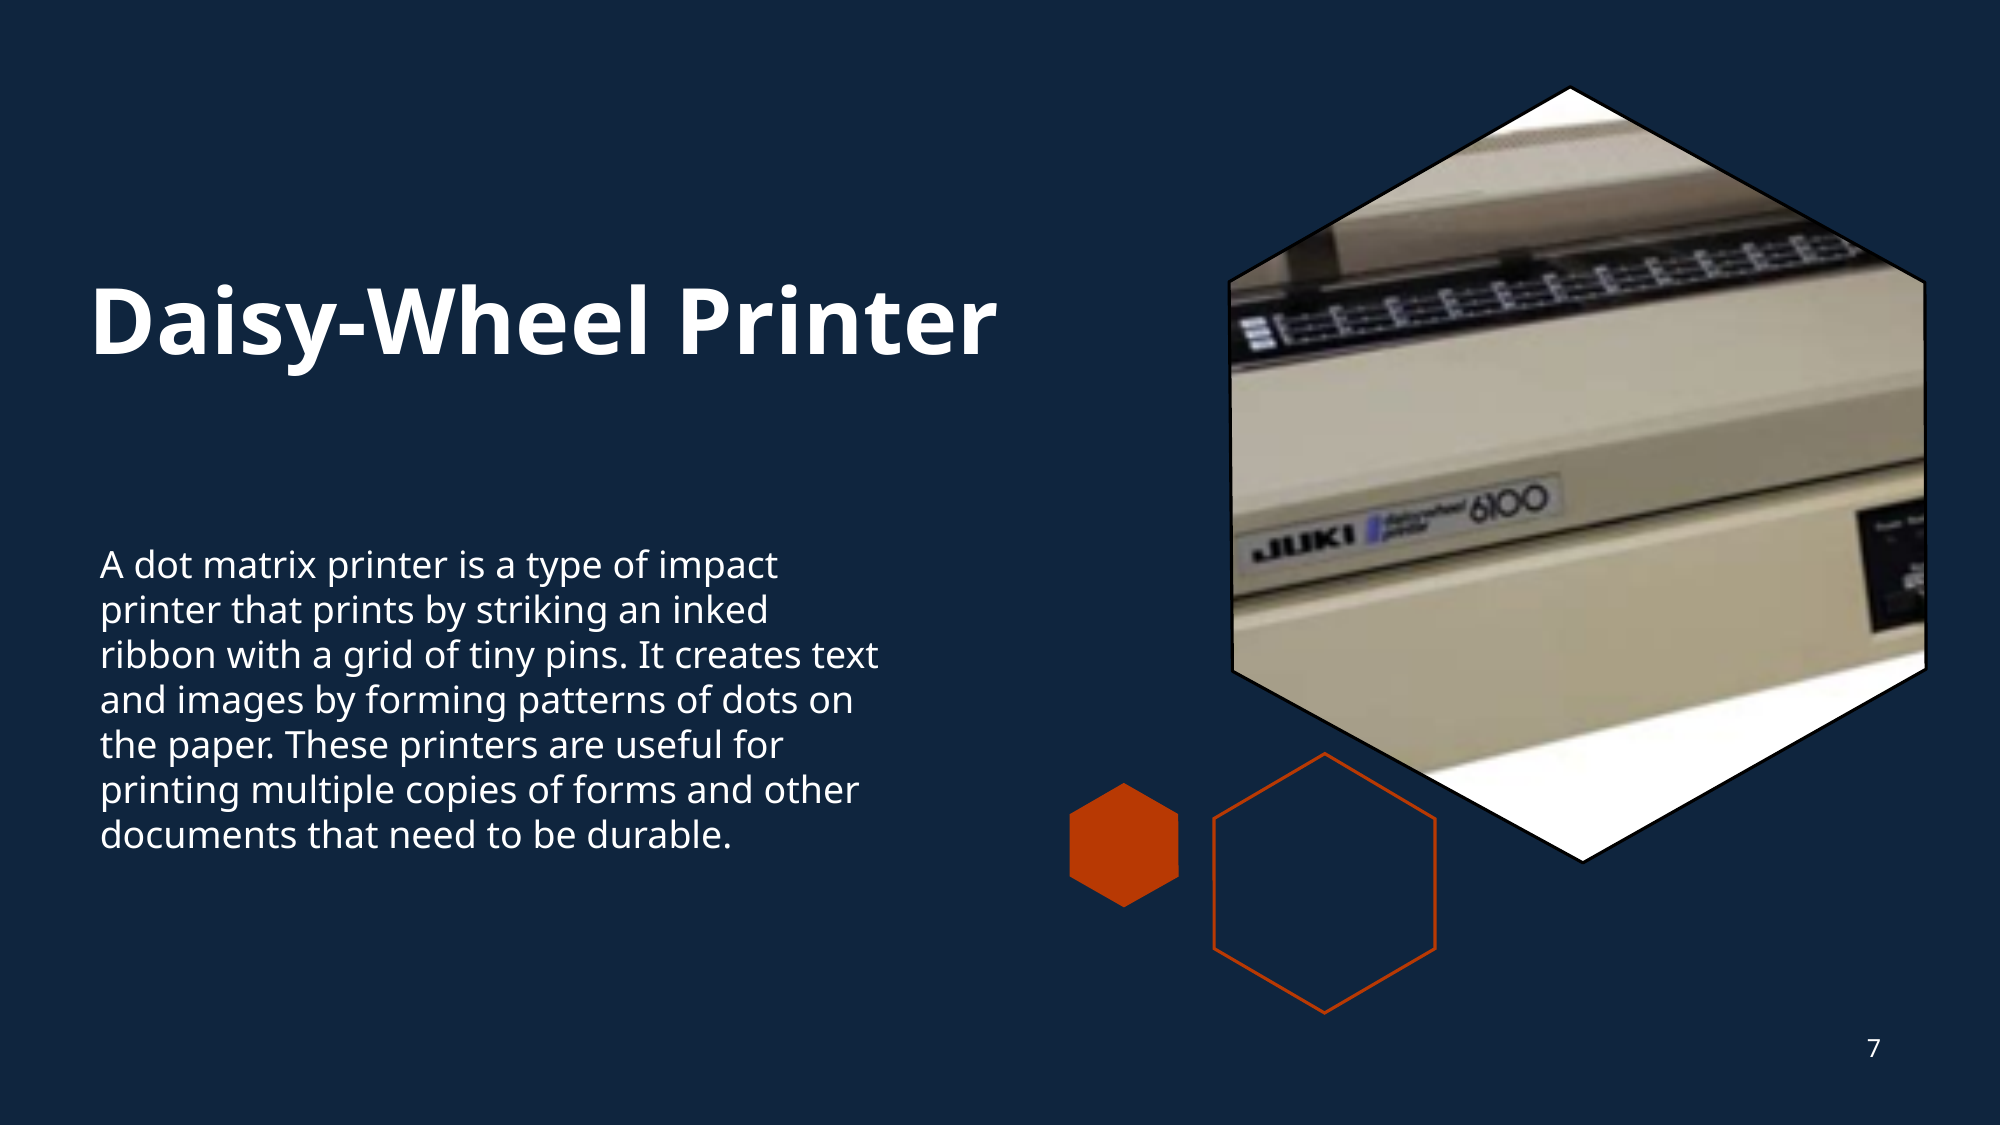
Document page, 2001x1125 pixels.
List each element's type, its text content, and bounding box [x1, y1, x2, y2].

text_box 7 [1836, 1019, 1912, 1080]
list A dot matrix printer is a type of impact printer that prints by striking an inked ribbon with a grid of tiny pins. It creates text and images by forming patterns of dots on the paper. These printers are useful for printing multiple copies of forms and other documents that need to be durable. [84, 533, 899, 863]
picture [1229, 86, 1927, 863]
title Daisy-Wheel Printer [73, 267, 1229, 486]
